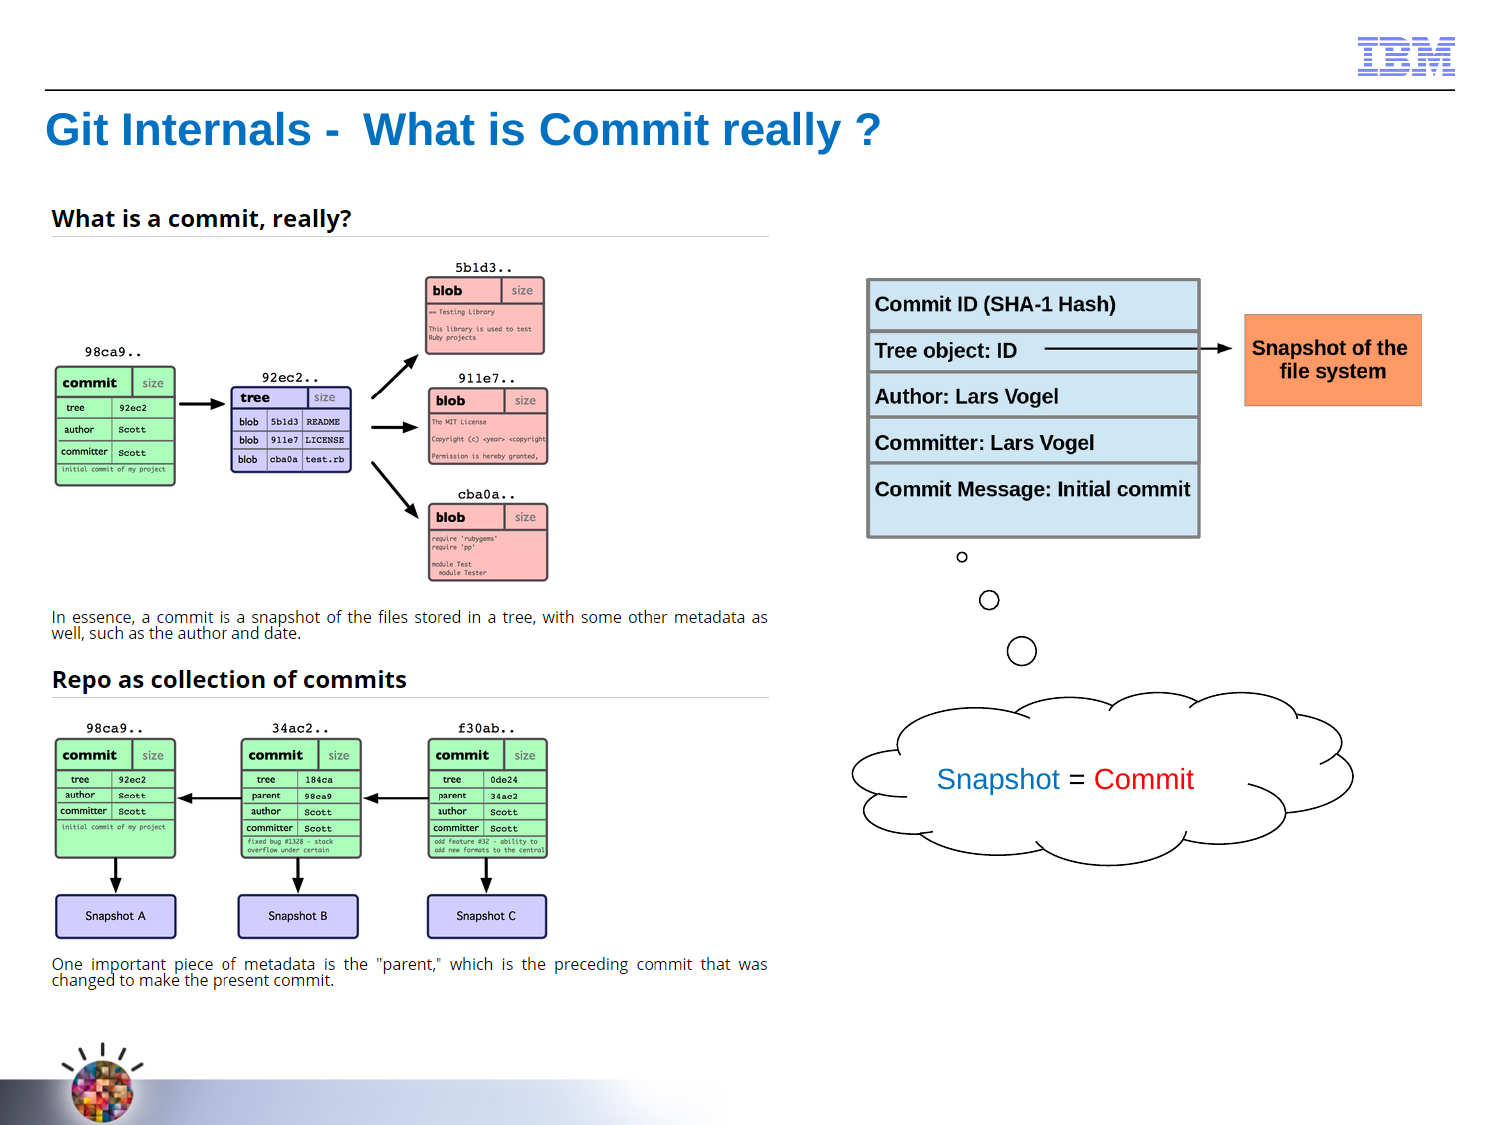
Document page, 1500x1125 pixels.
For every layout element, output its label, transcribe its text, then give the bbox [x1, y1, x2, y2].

text_box Snapshot = Commit [874, 692, 1354, 866]
title Git Internals - What is Commit really ? [29, 98, 1456, 161]
picture [0, 1041, 724, 1125]
text_box Snapshot = Commit [1007, 636, 1037, 666]
picture [1358, 37, 1455, 76]
picture [9, 191, 1440, 1001]
text_box Snapshot = Commit [979, 590, 999, 610]
